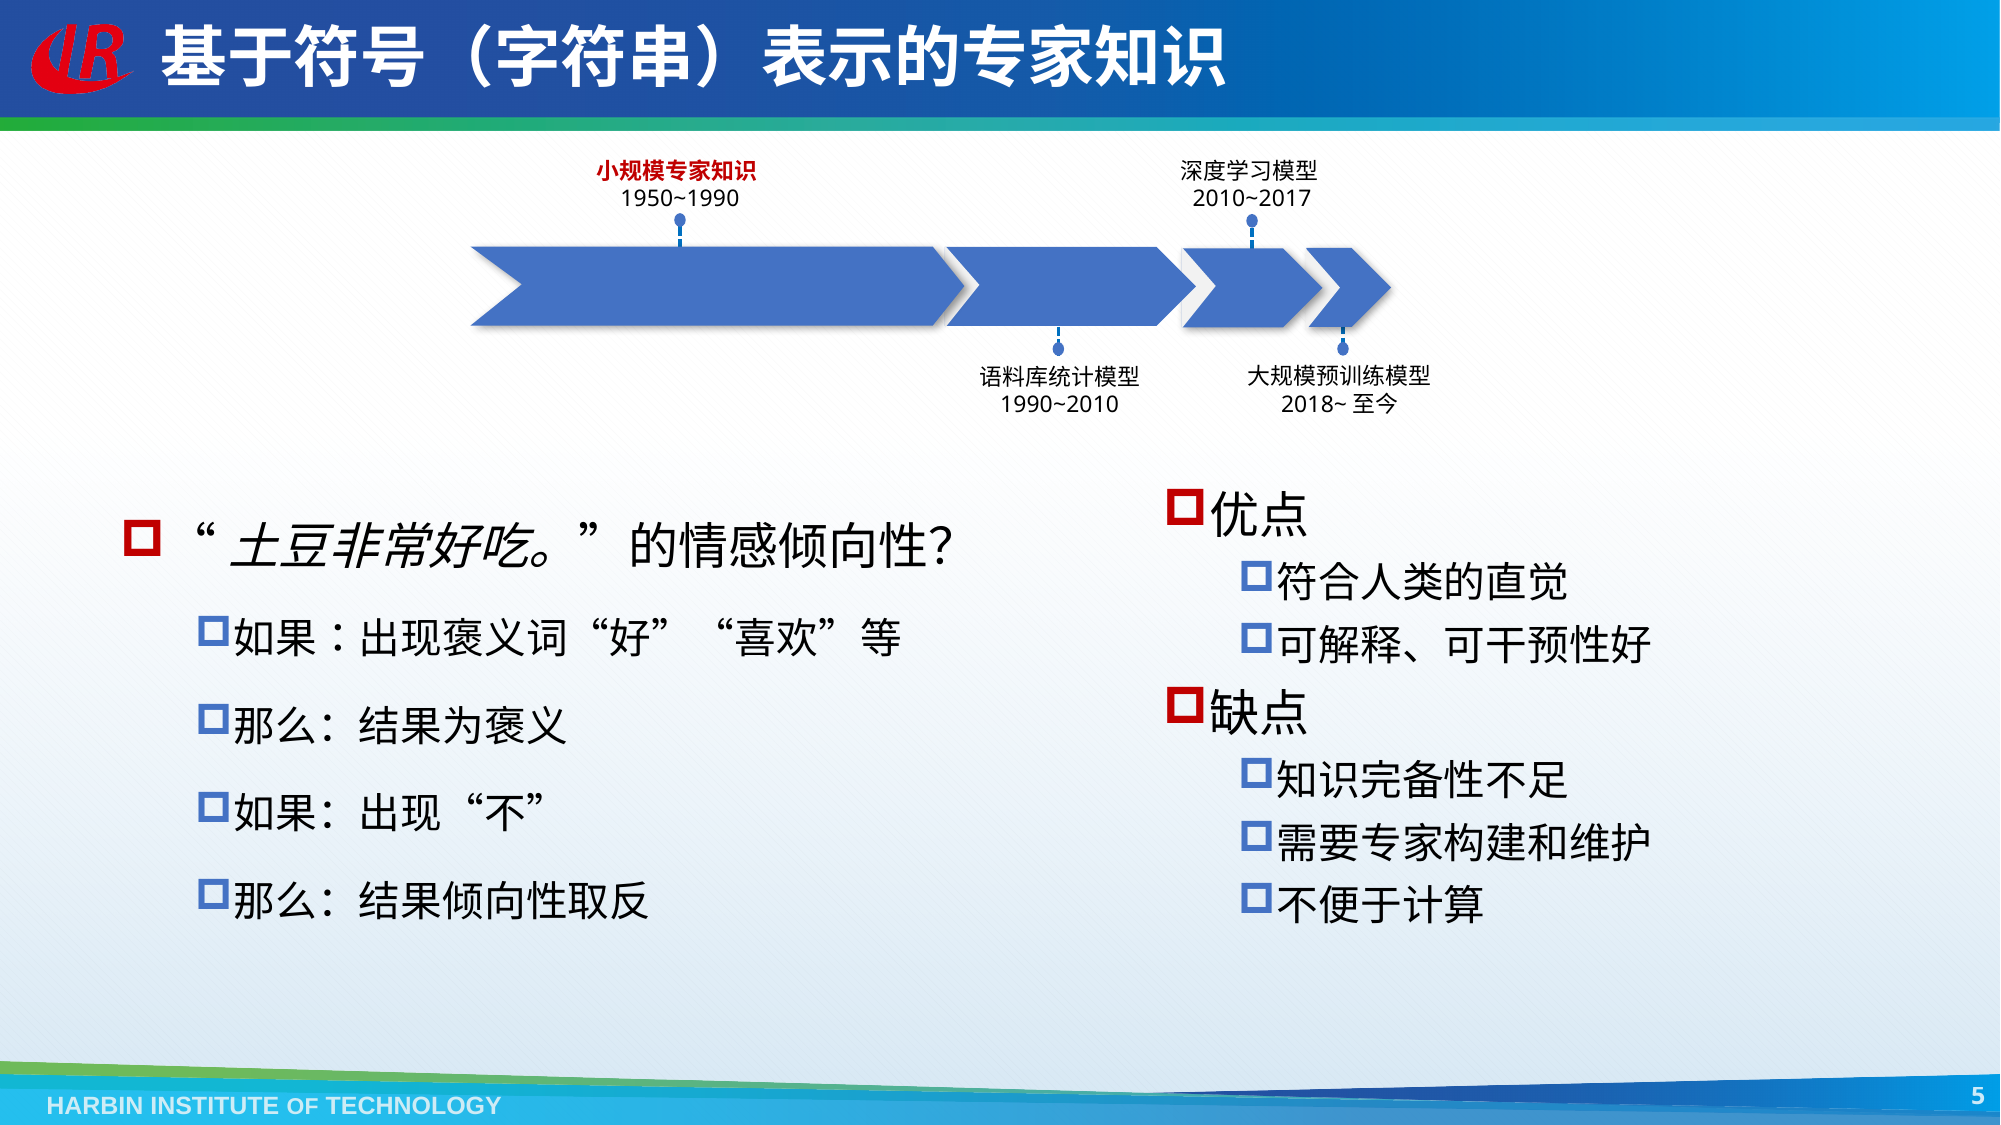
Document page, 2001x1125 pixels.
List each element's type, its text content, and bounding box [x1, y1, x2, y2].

text_box 优点 符合人类的直觉 可解释、可干预性好 缺点 知识完备性不足 需要专家构建和维护 不便于计算 [1148, 476, 1911, 937]
footer HARBIN INSTITUTE OF TECHNOLOGY [31, 1081, 843, 1125]
picture [0, 0, 2000, 131]
title 基于符号（字符串）表示的专家知识 [145, 16, 1253, 96]
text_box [470, 148, 1471, 426]
slide_number 5 [1623, 1072, 2000, 1110]
picture [0, 1061, 2000, 1125]
list “土豆非常好吃。”的情感倾向性？ 如果：出现褒义词“好”“喜欢”等 那么：结果为褒义 如果：出现“不” 那么：结果倾向性取反 [105, 477, 1877, 1026]
